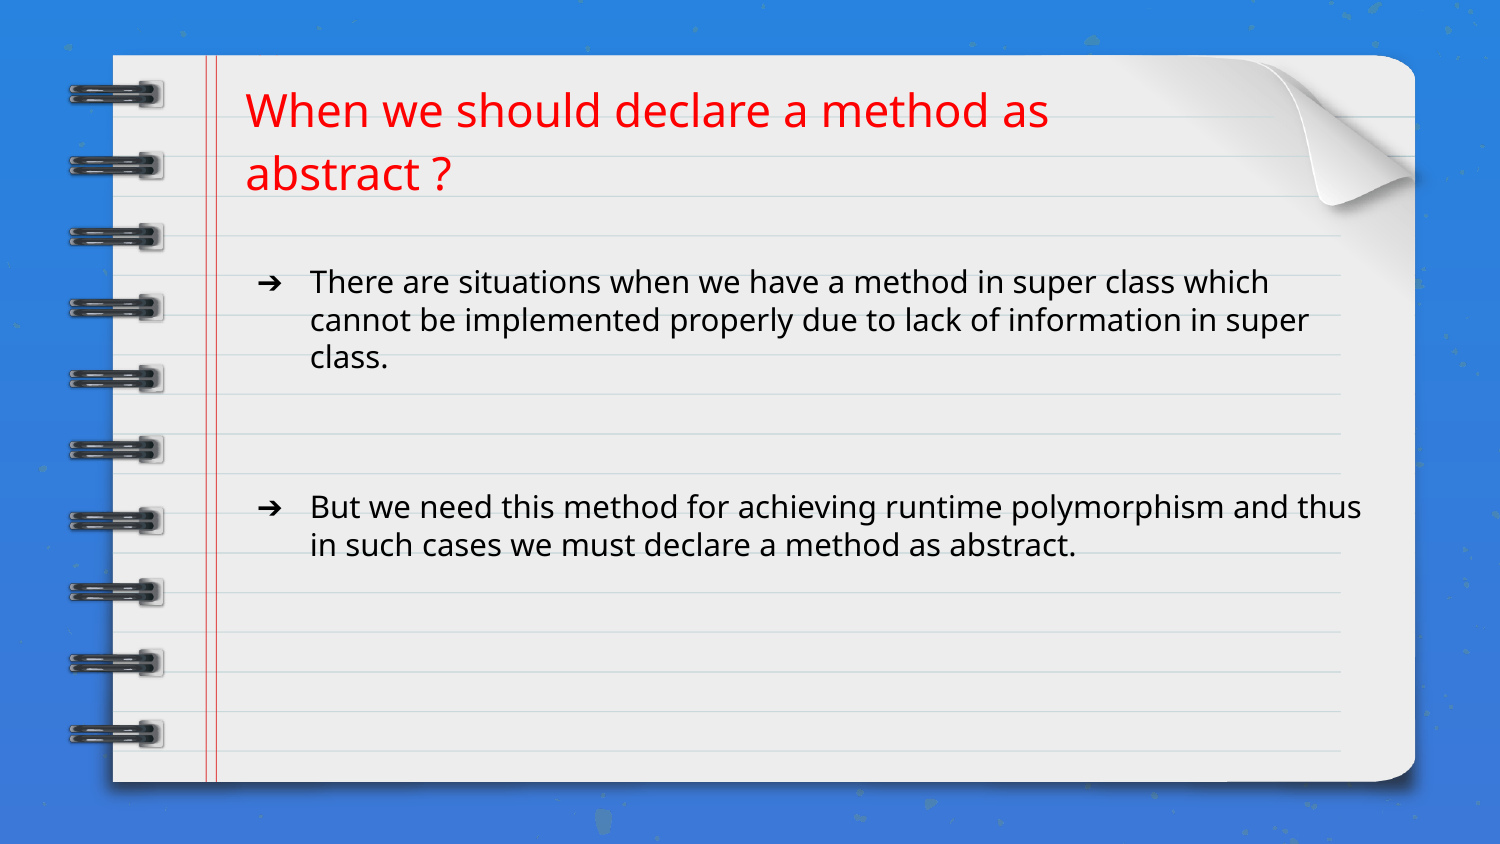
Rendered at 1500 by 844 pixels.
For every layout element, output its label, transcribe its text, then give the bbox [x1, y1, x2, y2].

text_box There are situations when we have a method in super class which cannot be implemented properly due to lack of information in super class. But we need this method for achieving runtime polymorphism and thus in such cases we must declare a method as abstract. [220, 247, 1388, 578]
title When we should declare a method as abstract ? [230, 58, 1270, 177]
picture [63, 22, 1437, 822]
